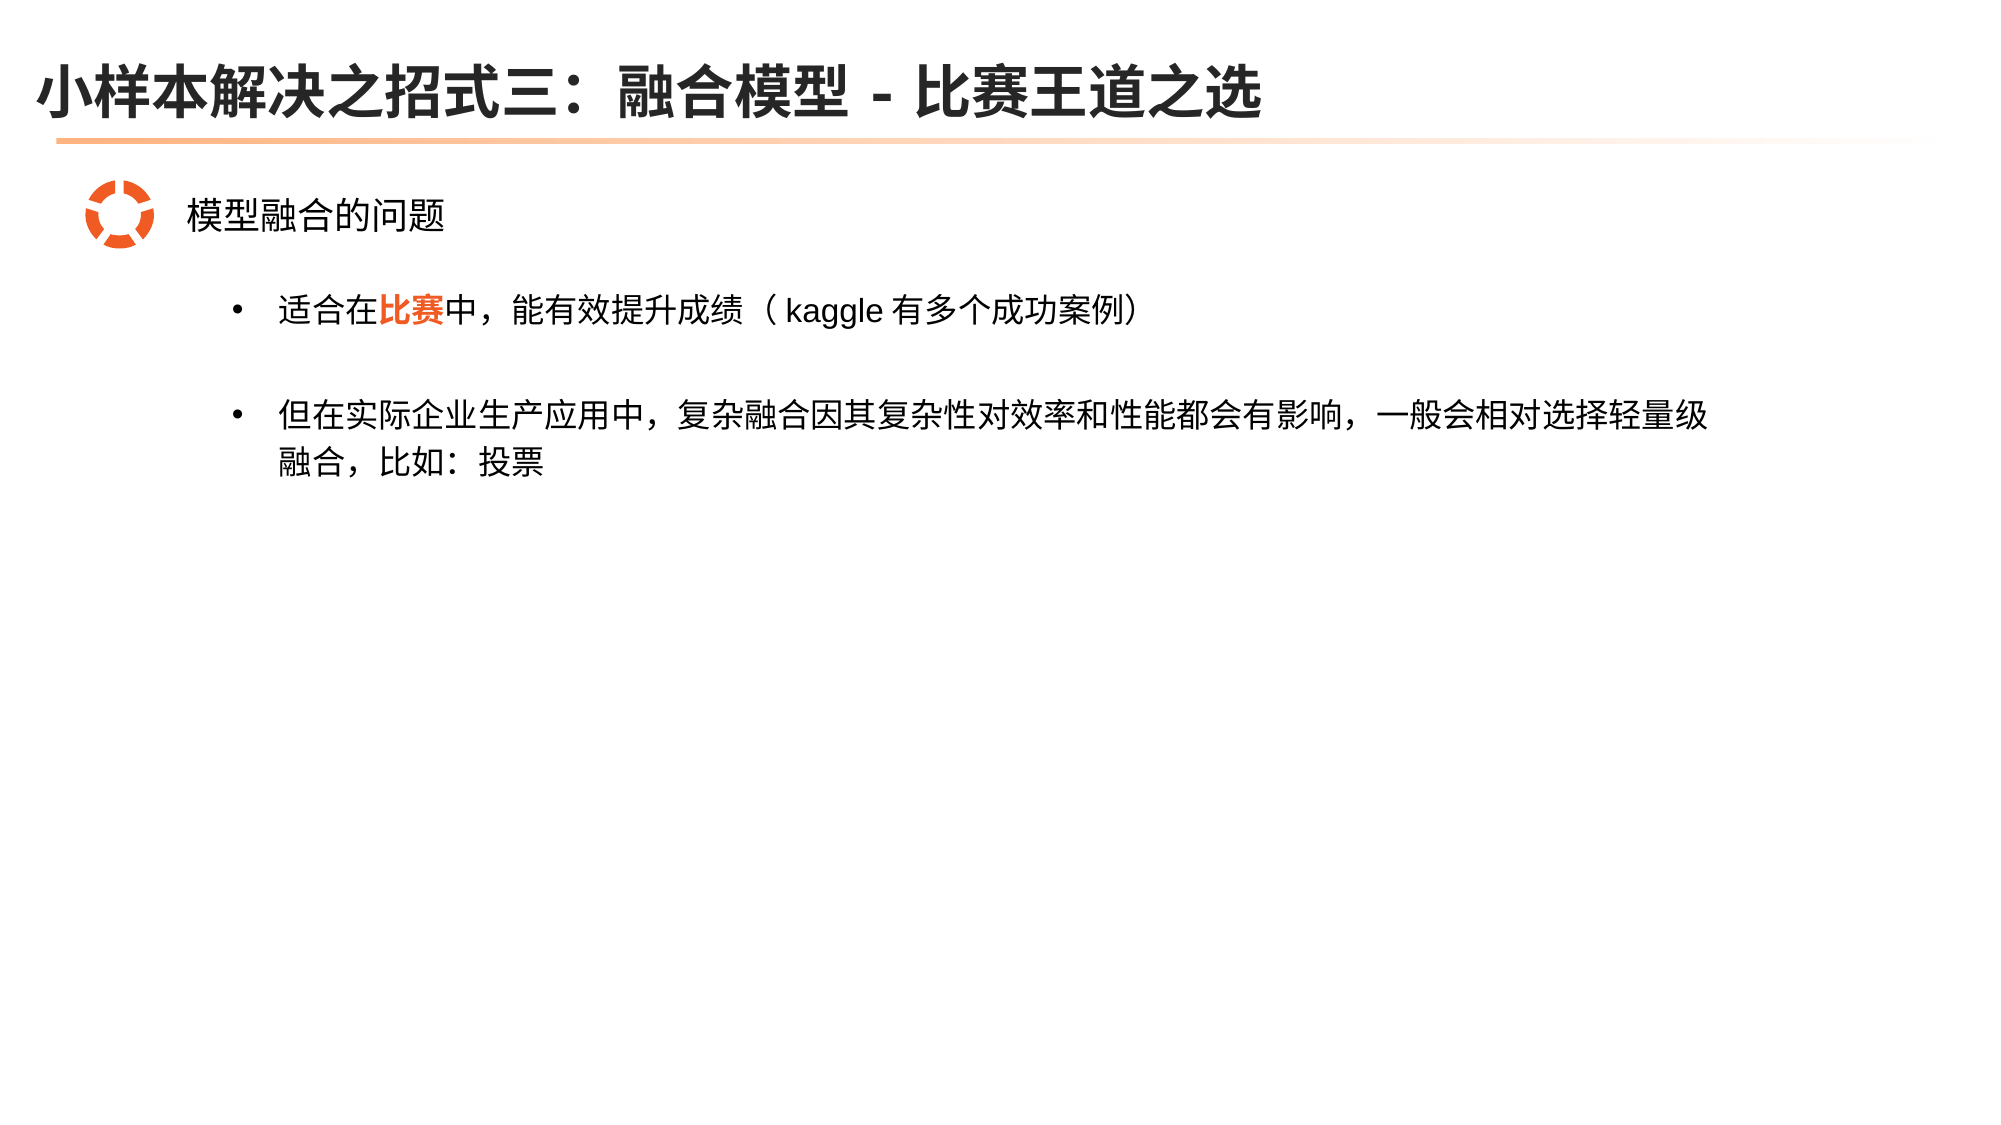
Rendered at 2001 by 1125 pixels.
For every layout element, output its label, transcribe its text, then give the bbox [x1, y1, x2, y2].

text_box [135, 208, 154, 240]
text_box 但在实际企业生产应用中，复杂融合因其复杂性对效率和性能都会有影响，一般会相对选择轻量级融合，比如：投票 [199, 372, 1734, 495]
text_box 小样本解决之招式三：融合模型-比赛王道之选 [20, 11, 1947, 155]
text_box [85, 208, 105, 240]
text_box [123, 180, 151, 204]
text_box [103, 234, 136, 249]
text_box [88, 180, 116, 204]
text_box 适合在比赛中，能有效提升成绩（kaggle有多个成功案例） [199, 273, 1220, 346]
text_box 模型融合的问题 [153, 184, 821, 245]
